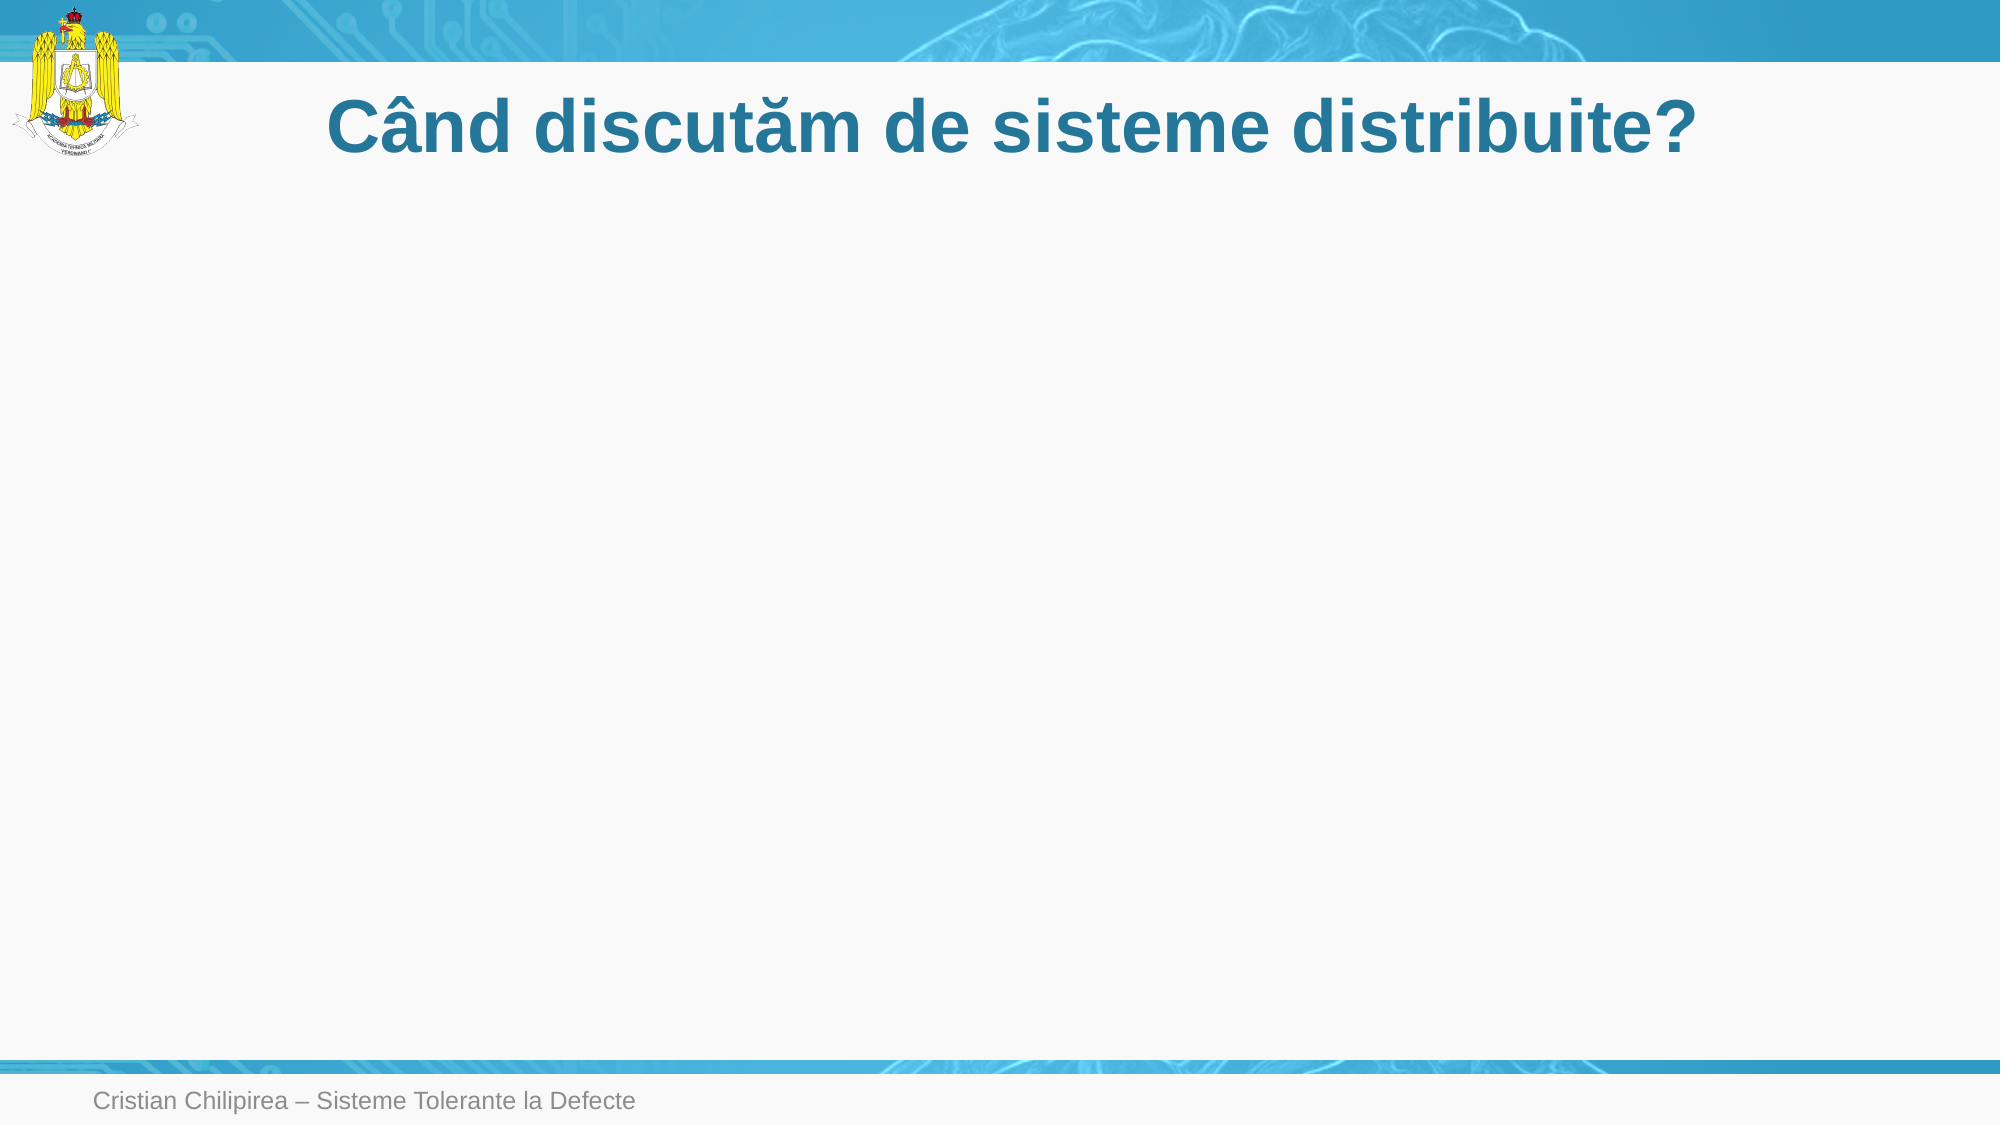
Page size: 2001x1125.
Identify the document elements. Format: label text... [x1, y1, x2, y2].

picture [0, 0, 2000, 156]
footer Cristian Chilipirea – Sisteme Tolerante la Defecte [77, 1073, 1338, 1125]
picture [0, 1060, 2000, 1074]
title Când discutăm de sisteme distribuite? [150, 76, 1876, 180]
